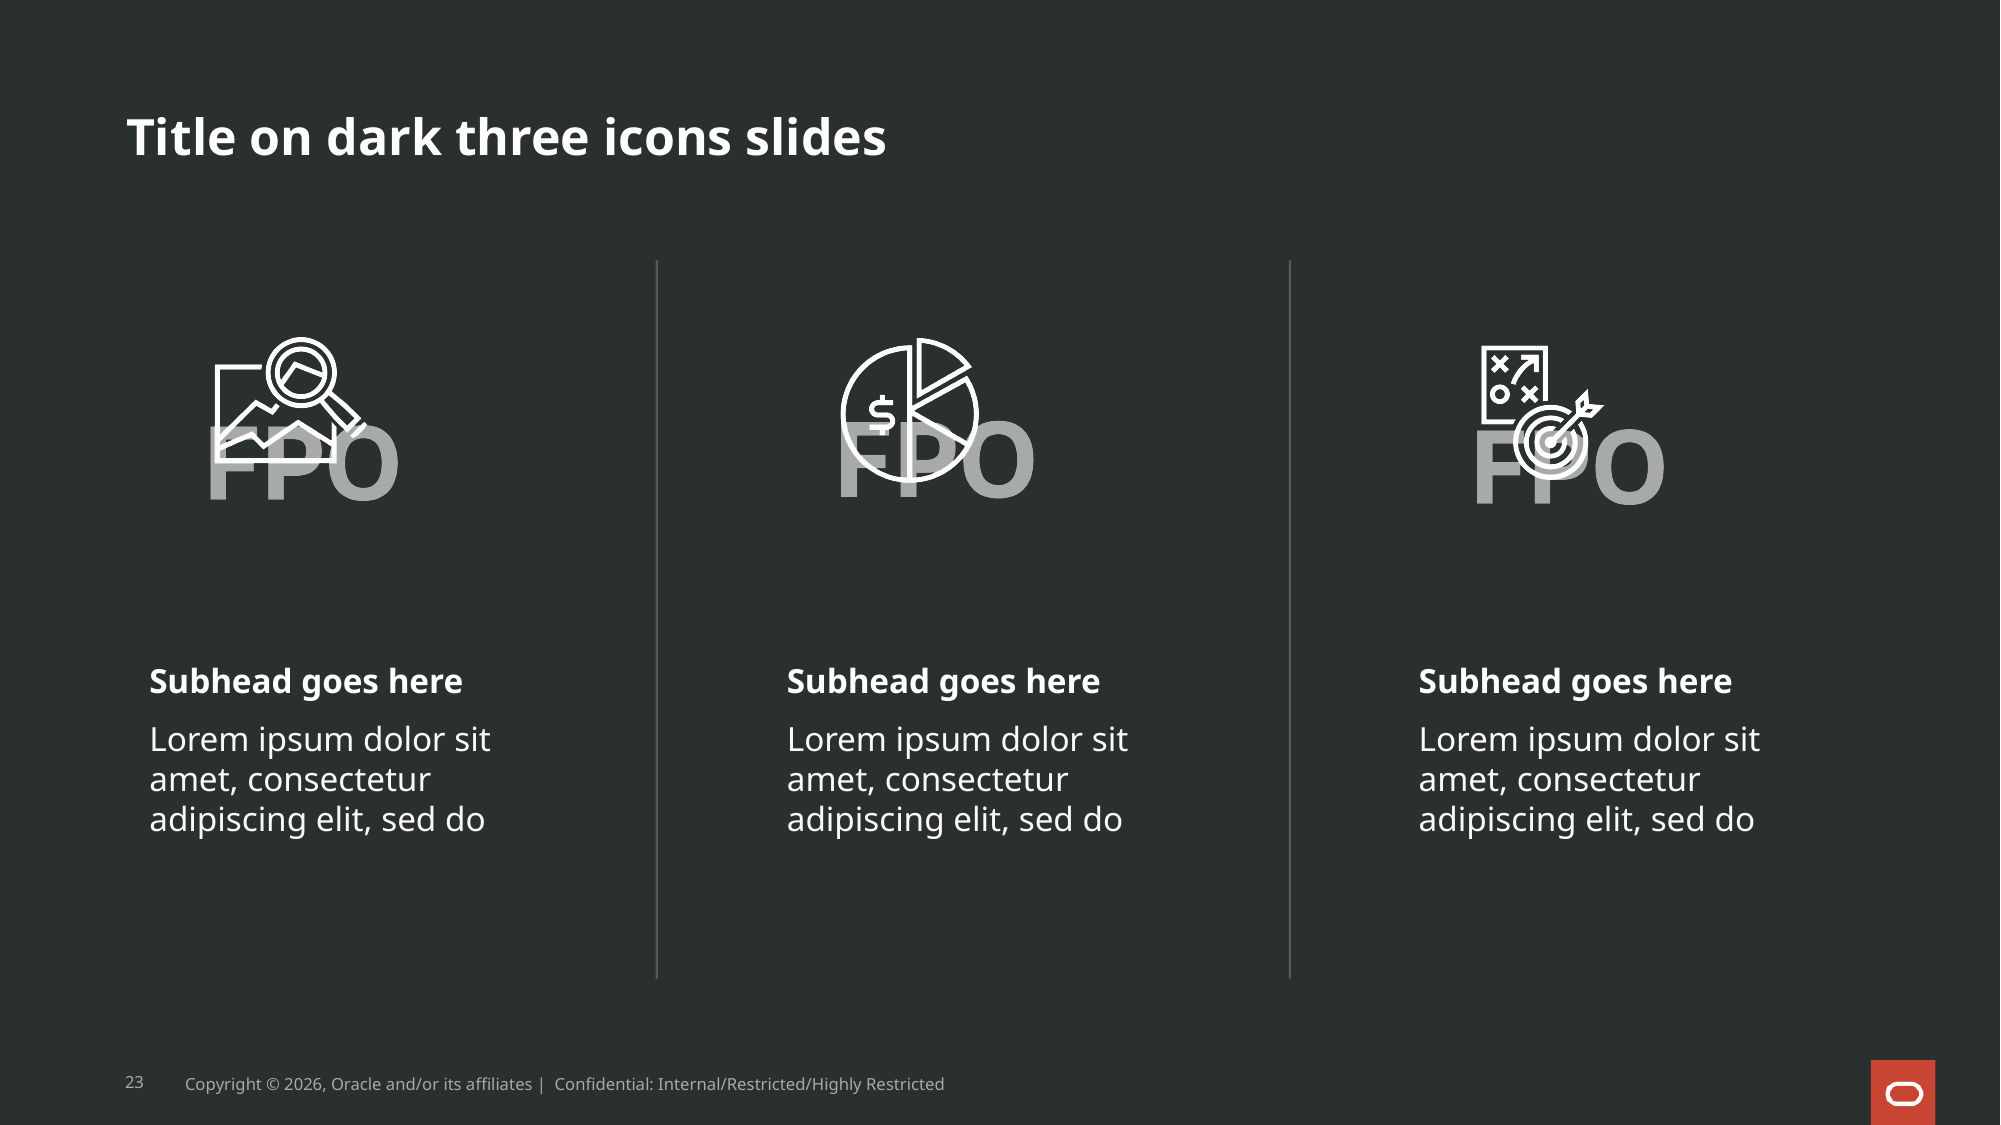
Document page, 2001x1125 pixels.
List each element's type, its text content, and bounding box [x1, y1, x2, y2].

picture [147, 312, 459, 592]
list Subhead goes here [149, 653, 523, 707]
list Lorem ipsum dolor sit amet, consectetur adipiscing elit, sed do [149, 718, 523, 923]
list Subhead goes here [1418, 653, 1793, 707]
list Subhead goes here [786, 653, 1161, 707]
list Lorem ipsum dolor sit amet, consectetur adipiscing elit, sed do [786, 718, 1161, 923]
title Title on dark three icons slides [126, 29, 1877, 165]
picture [780, 312, 1092, 592]
footer Copyright © 2026, Oracle and/or its affiliates | Confidential: Internal/Restricted/Highly Restricted [185, 1053, 1128, 1114]
slide_number 23 [125, 1053, 185, 1114]
picture [1413, 316, 1725, 596]
list Lorem ipsum dolor sit amet, consectetur adipiscing elit, sed do [1418, 718, 1793, 923]
